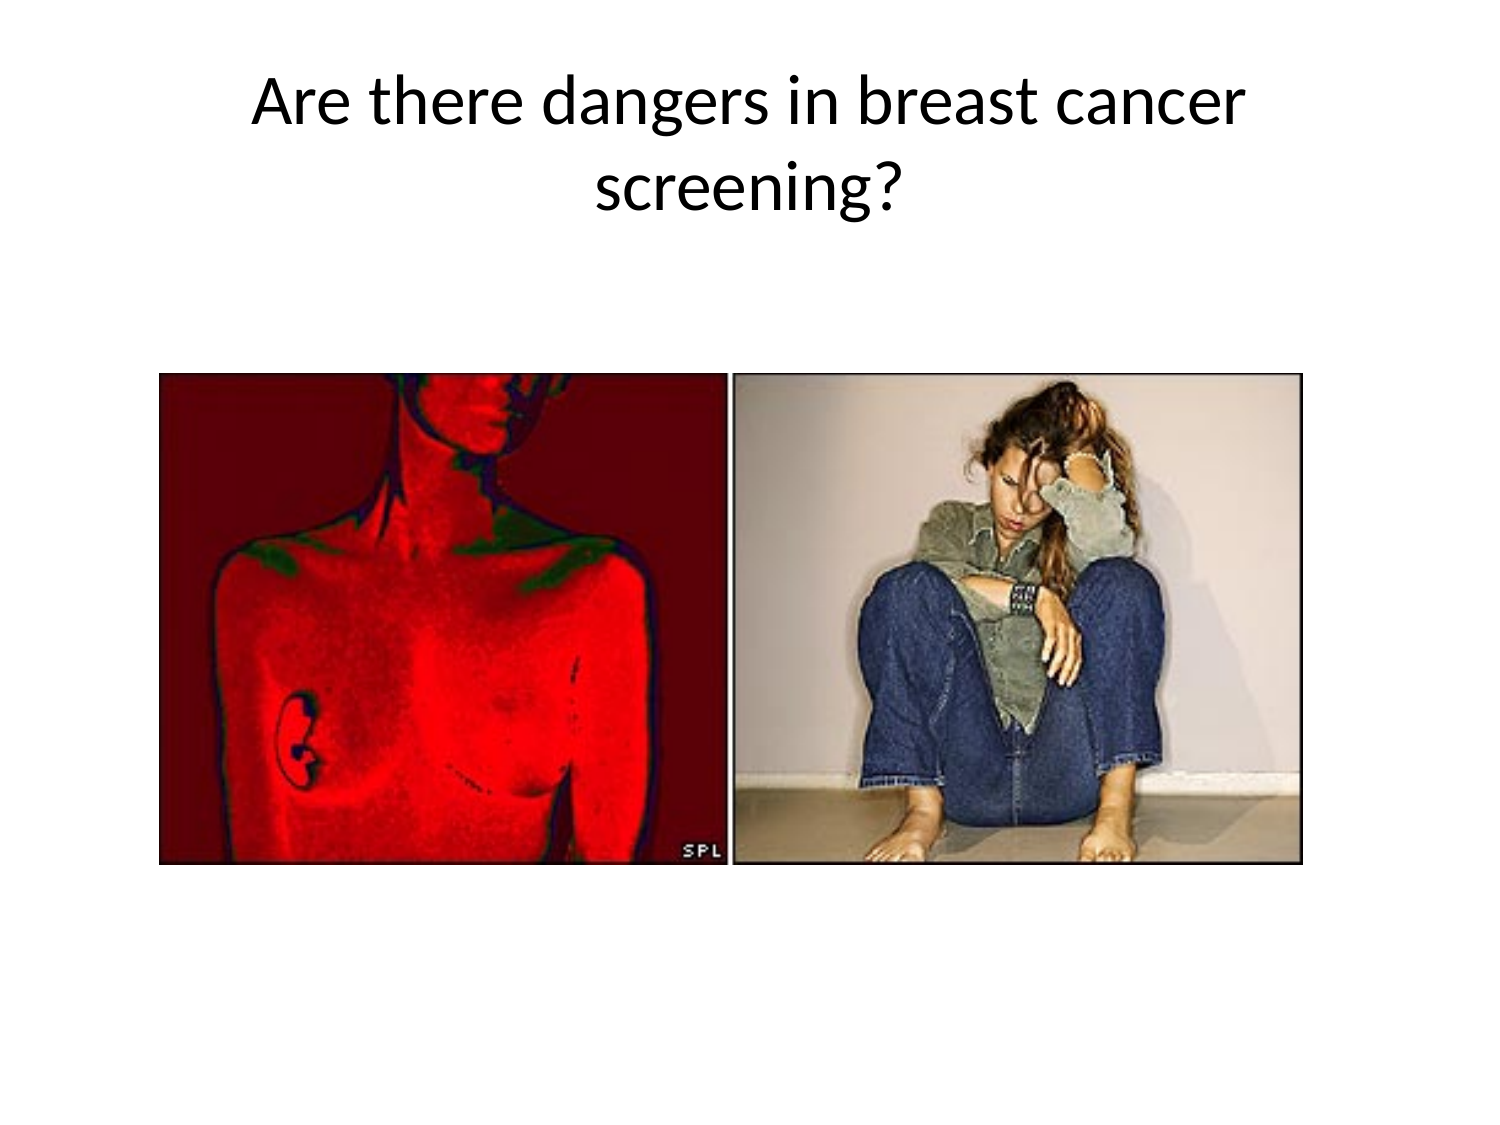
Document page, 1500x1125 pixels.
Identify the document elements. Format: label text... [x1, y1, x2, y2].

title Are there dangers in breast cancer screening? [75, 45, 1425, 233]
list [159, 373, 1304, 865]
